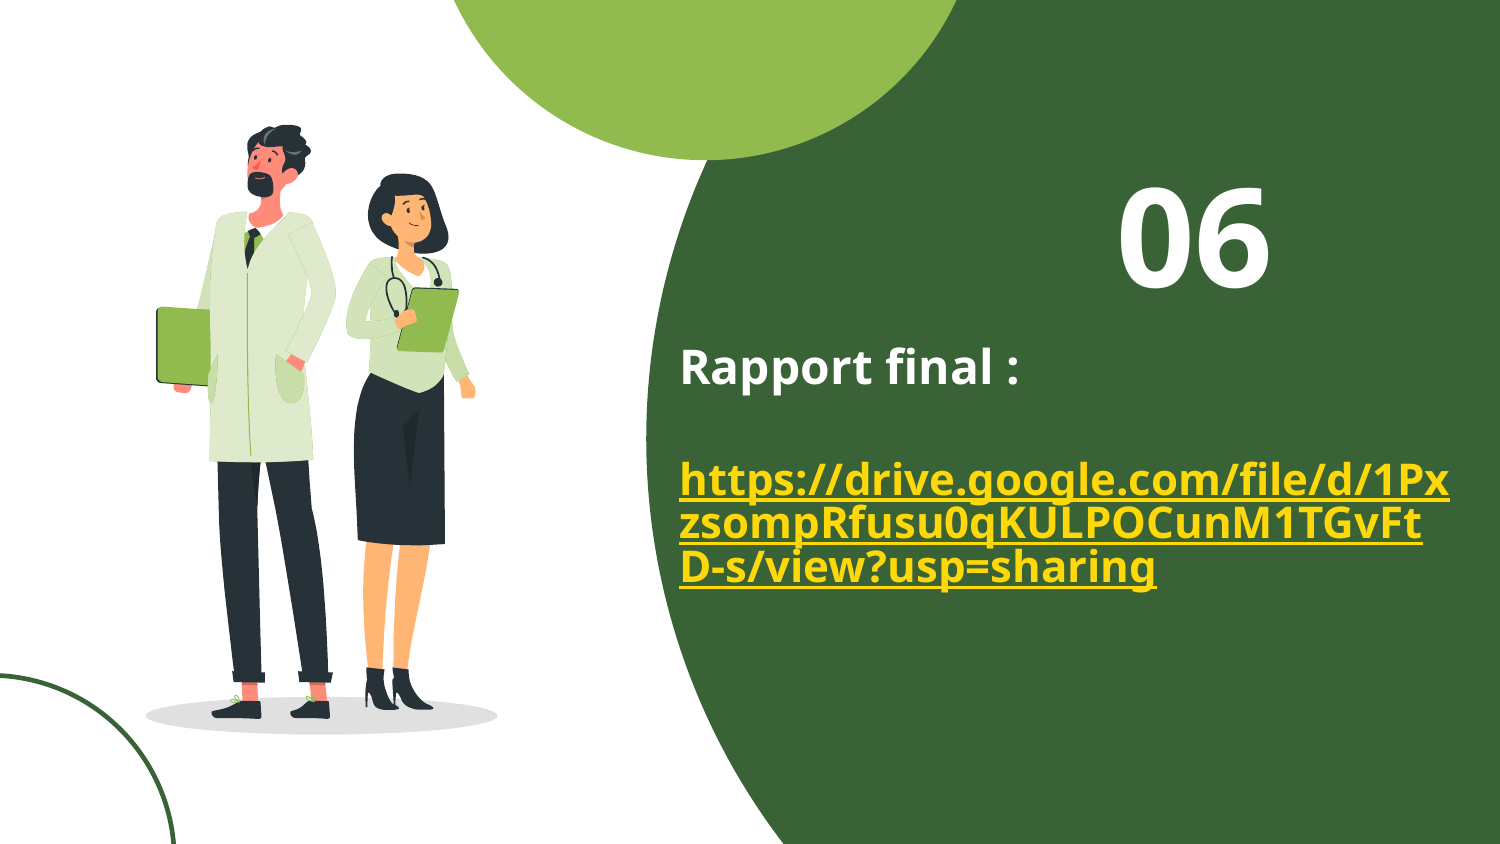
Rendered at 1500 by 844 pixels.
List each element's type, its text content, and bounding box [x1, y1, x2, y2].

title Rapport final : https://drive.google.com/file/d/1PxzsompRfusu0qKULPOCunM1TGvFtD-s/view?usp=sharing [664, 321, 1469, 590]
title 06 [1000, 137, 1289, 321]
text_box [145, 124, 498, 735]
